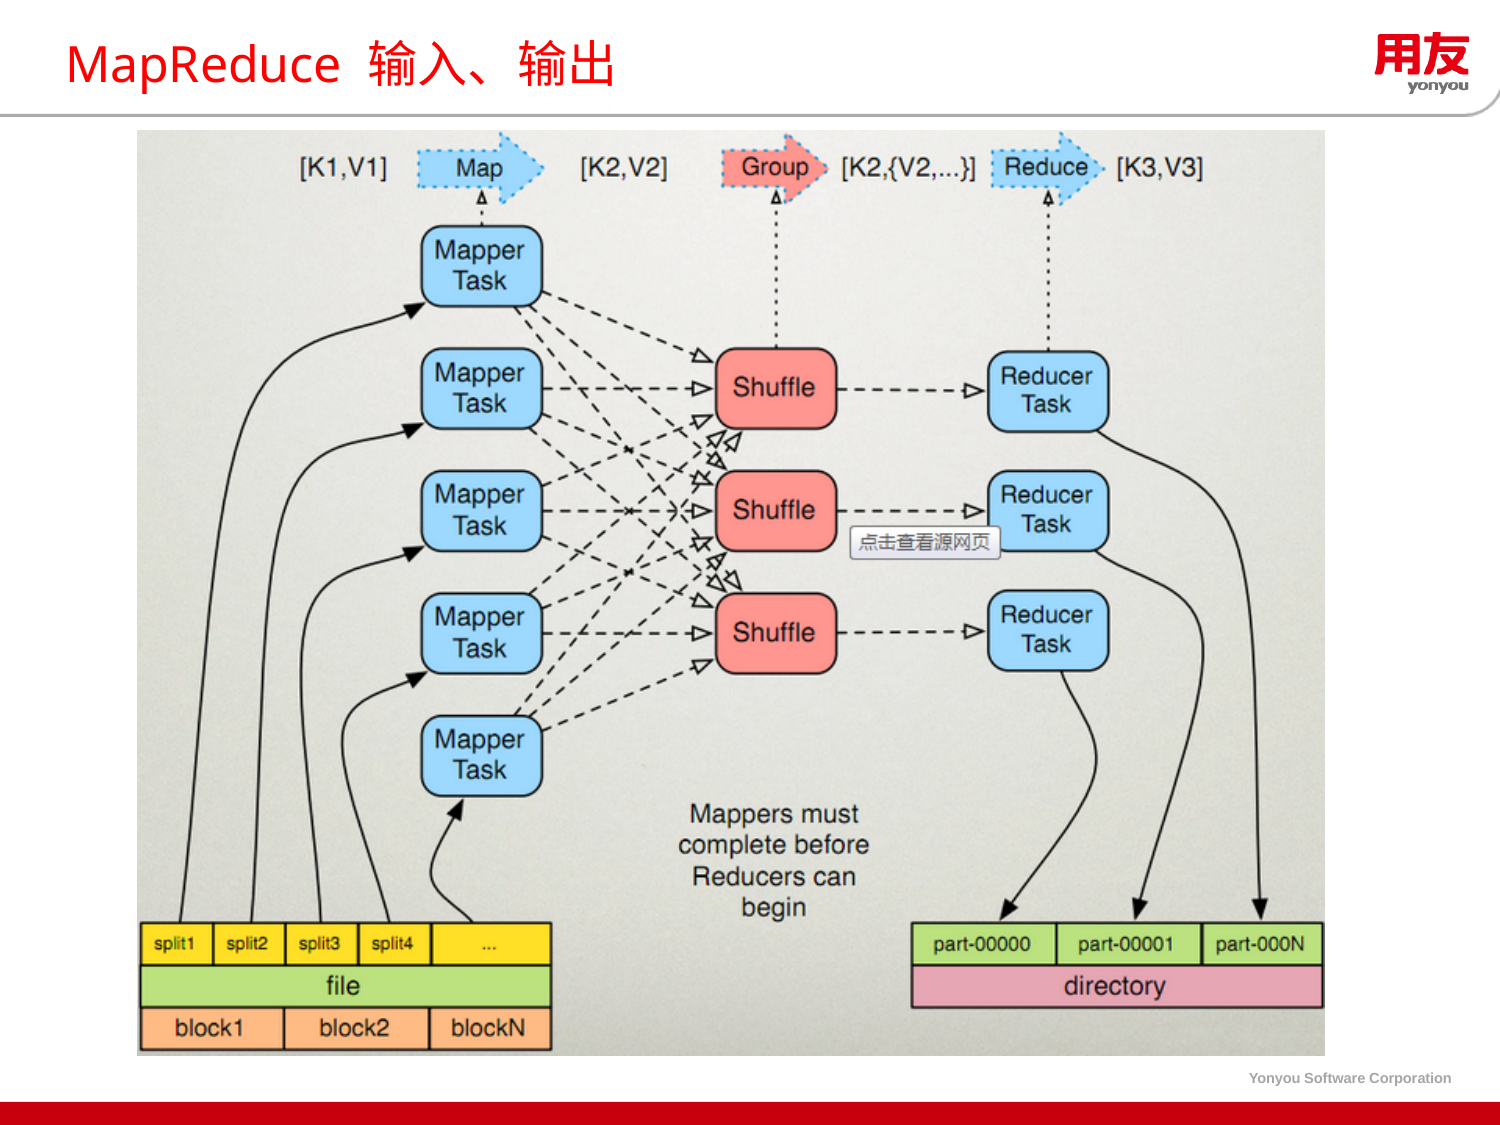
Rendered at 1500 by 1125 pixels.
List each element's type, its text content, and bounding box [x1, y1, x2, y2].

picture [137, 130, 1326, 1056]
picture [0, 32, 1500, 117]
title MapReduce 输入、输出 [50, 25, 1263, 95]
